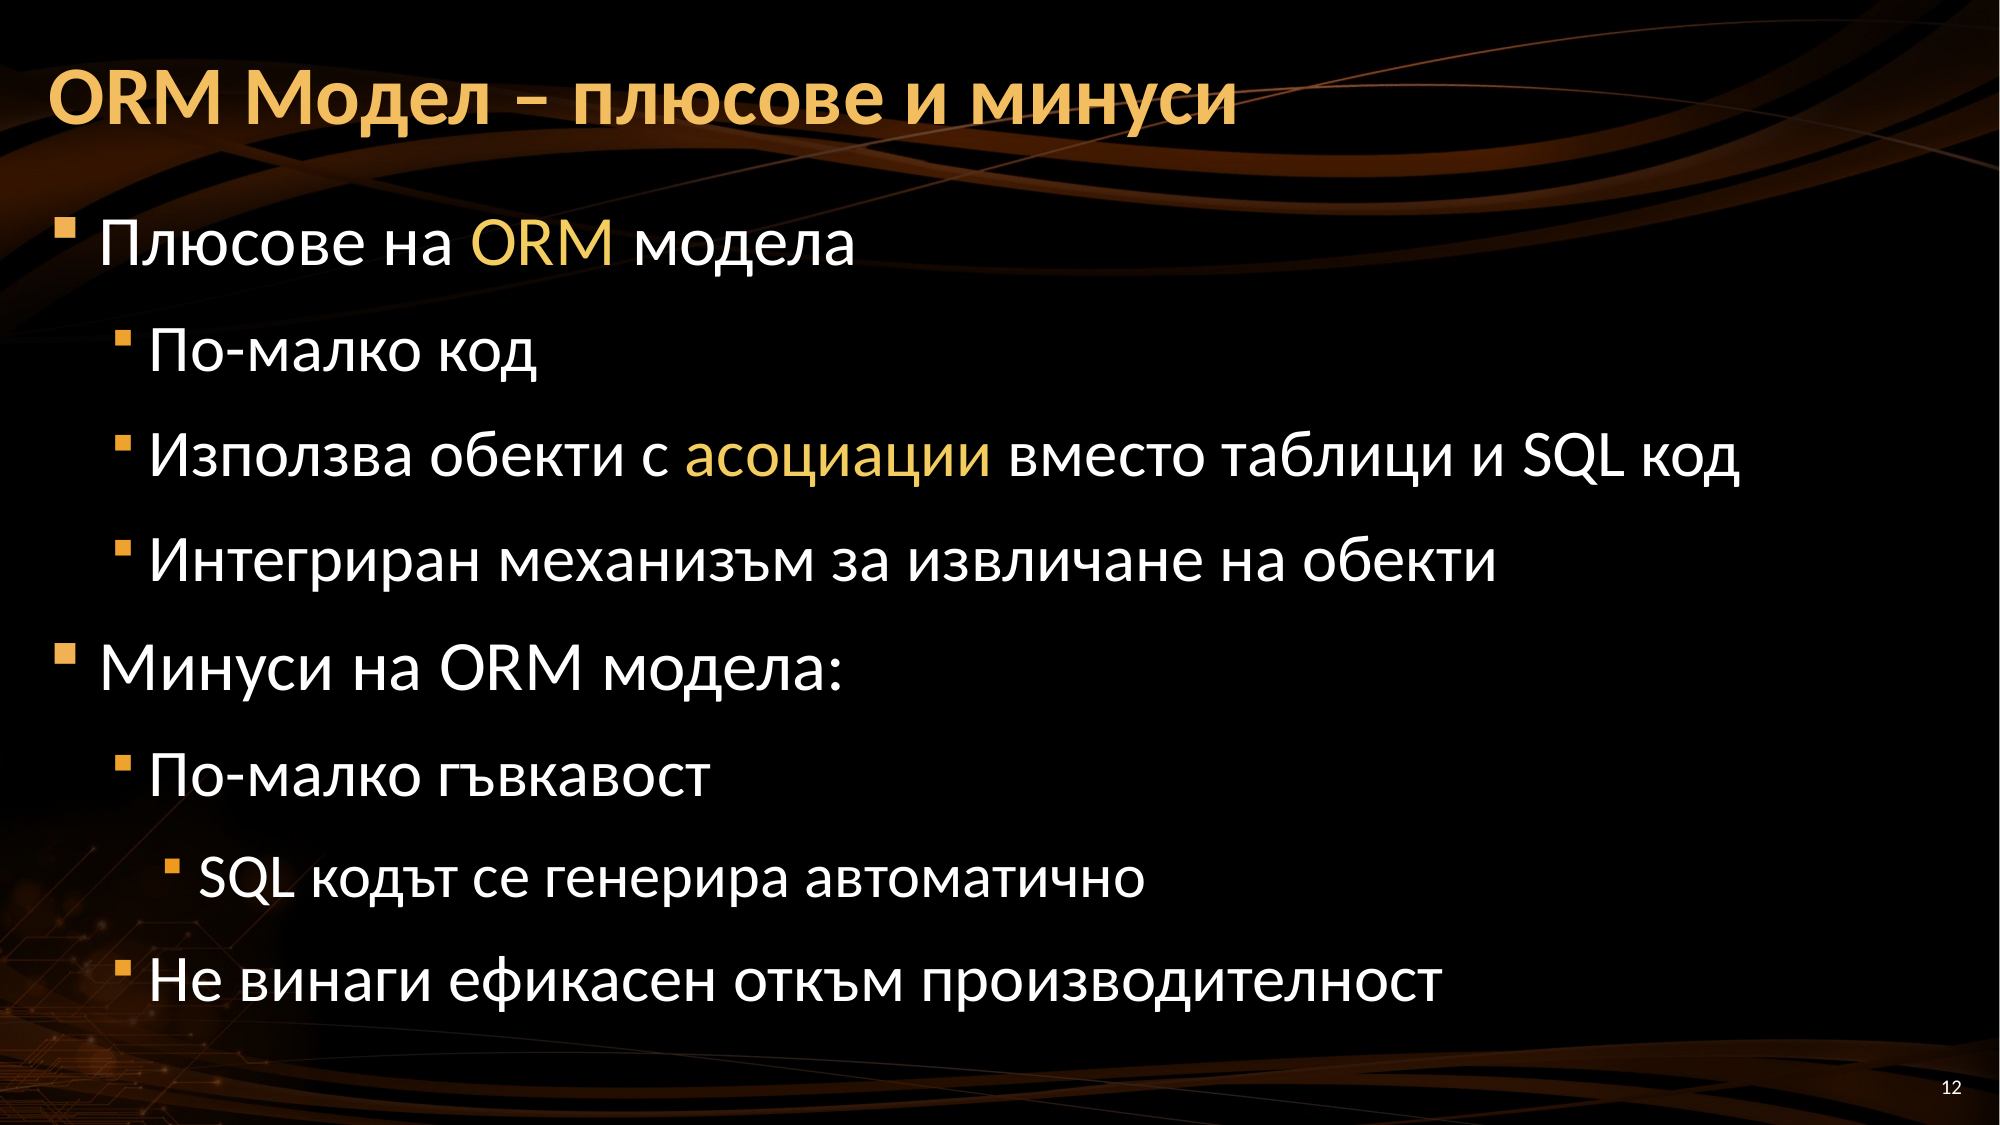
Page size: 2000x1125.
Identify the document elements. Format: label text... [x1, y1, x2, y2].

list Плюсове на ORM модела По-малко код Използва обекти с асоциации вместо таблици и SQL код Интегриран механизъм за извличане на обекти Минуси на ORM модела: По-малко гъвкавост SQL кодът се генерира автоматично Не винаги ефикасен откъм производителност [31, 189, 1968, 1103]
title ORM Модел – плюсове и минуси [30, 6, 1968, 189]
picture [0, 0, 2000, 1125]
slide_number 12 [1897, 1070, 1968, 1103]
